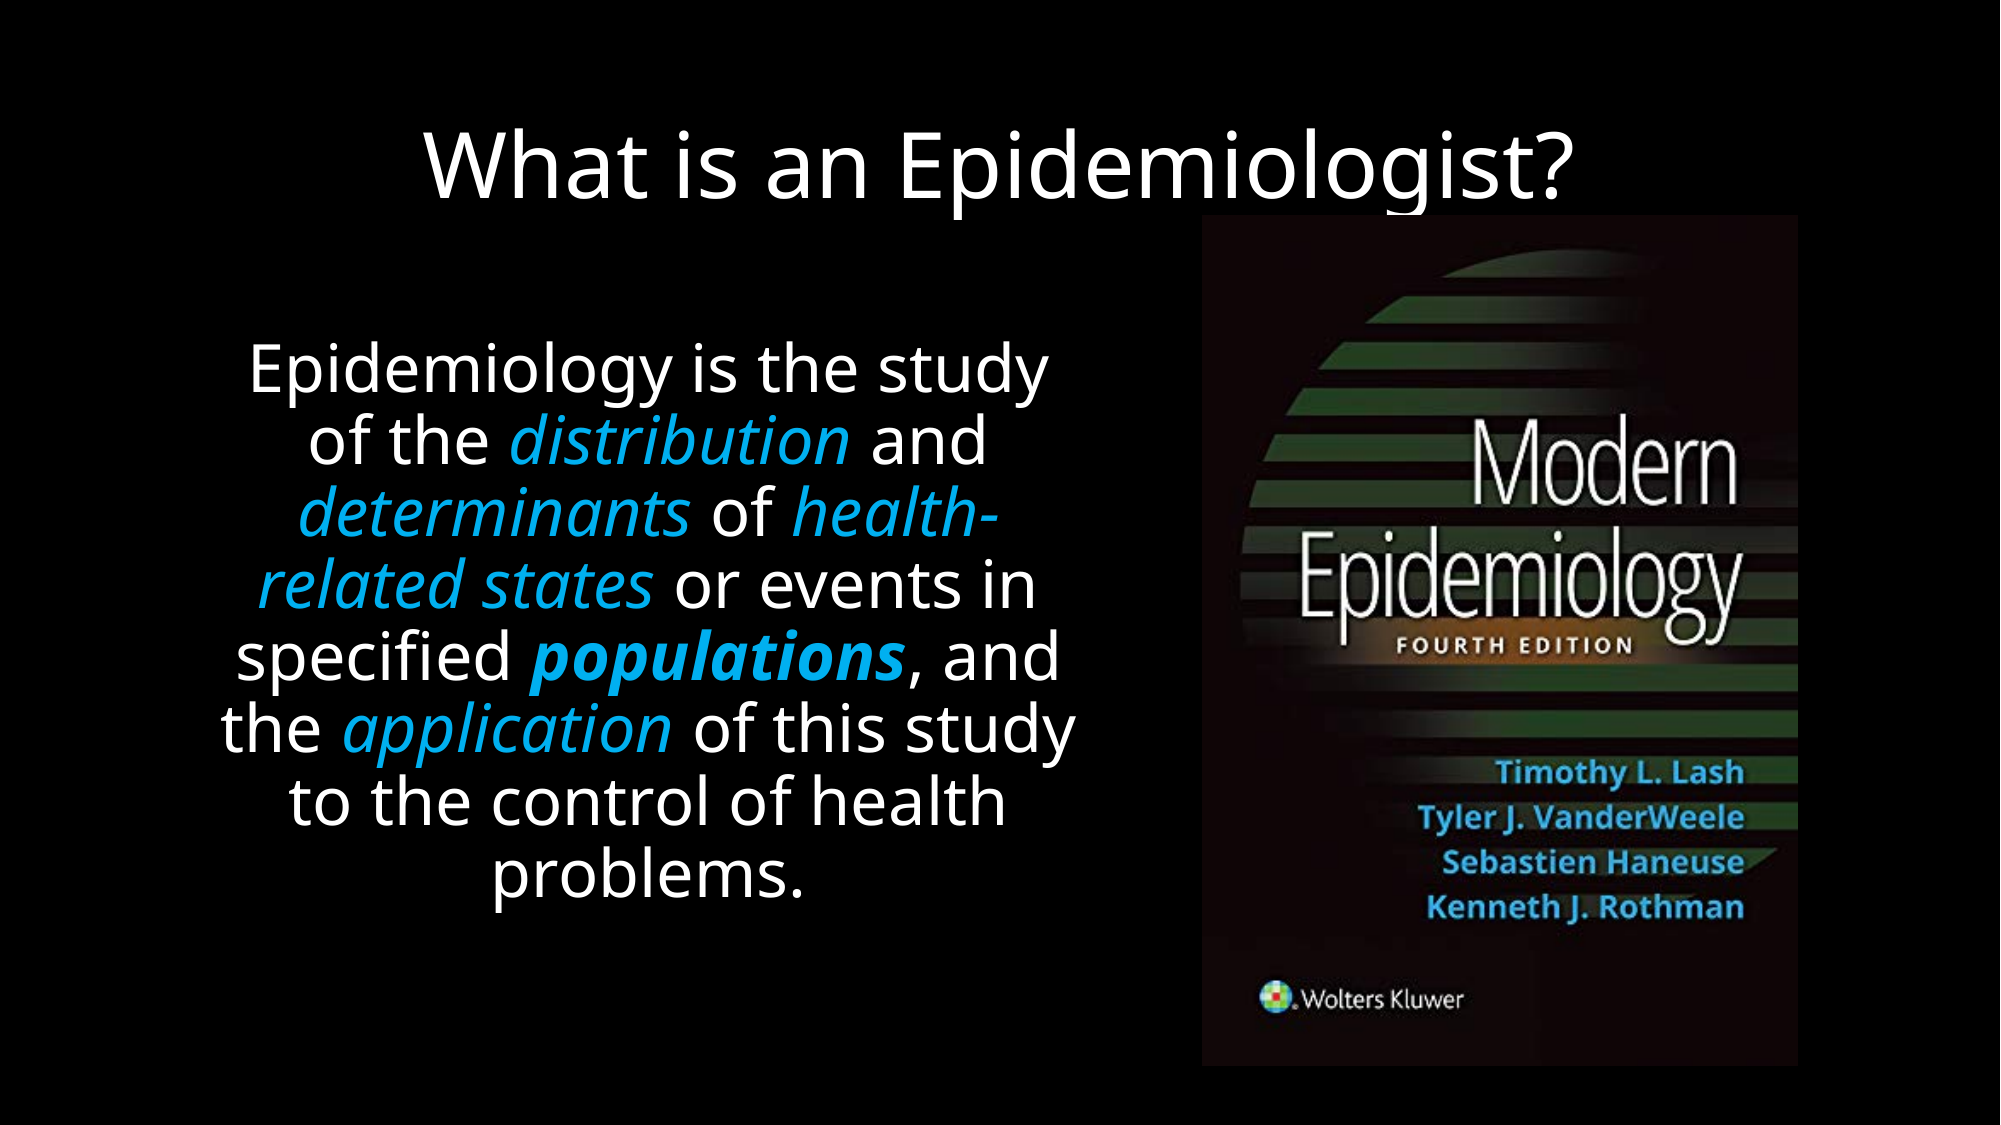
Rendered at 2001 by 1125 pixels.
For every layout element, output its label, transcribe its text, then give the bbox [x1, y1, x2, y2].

list Epidemiology is the study of the distribution and determinants of health-related states or events in specified populations, and the application of this study to the control of health problems. [202, 327, 1096, 935]
title What is an Epidemiologist? [137, 59, 1863, 278]
picture [1202, 215, 1798, 1066]
